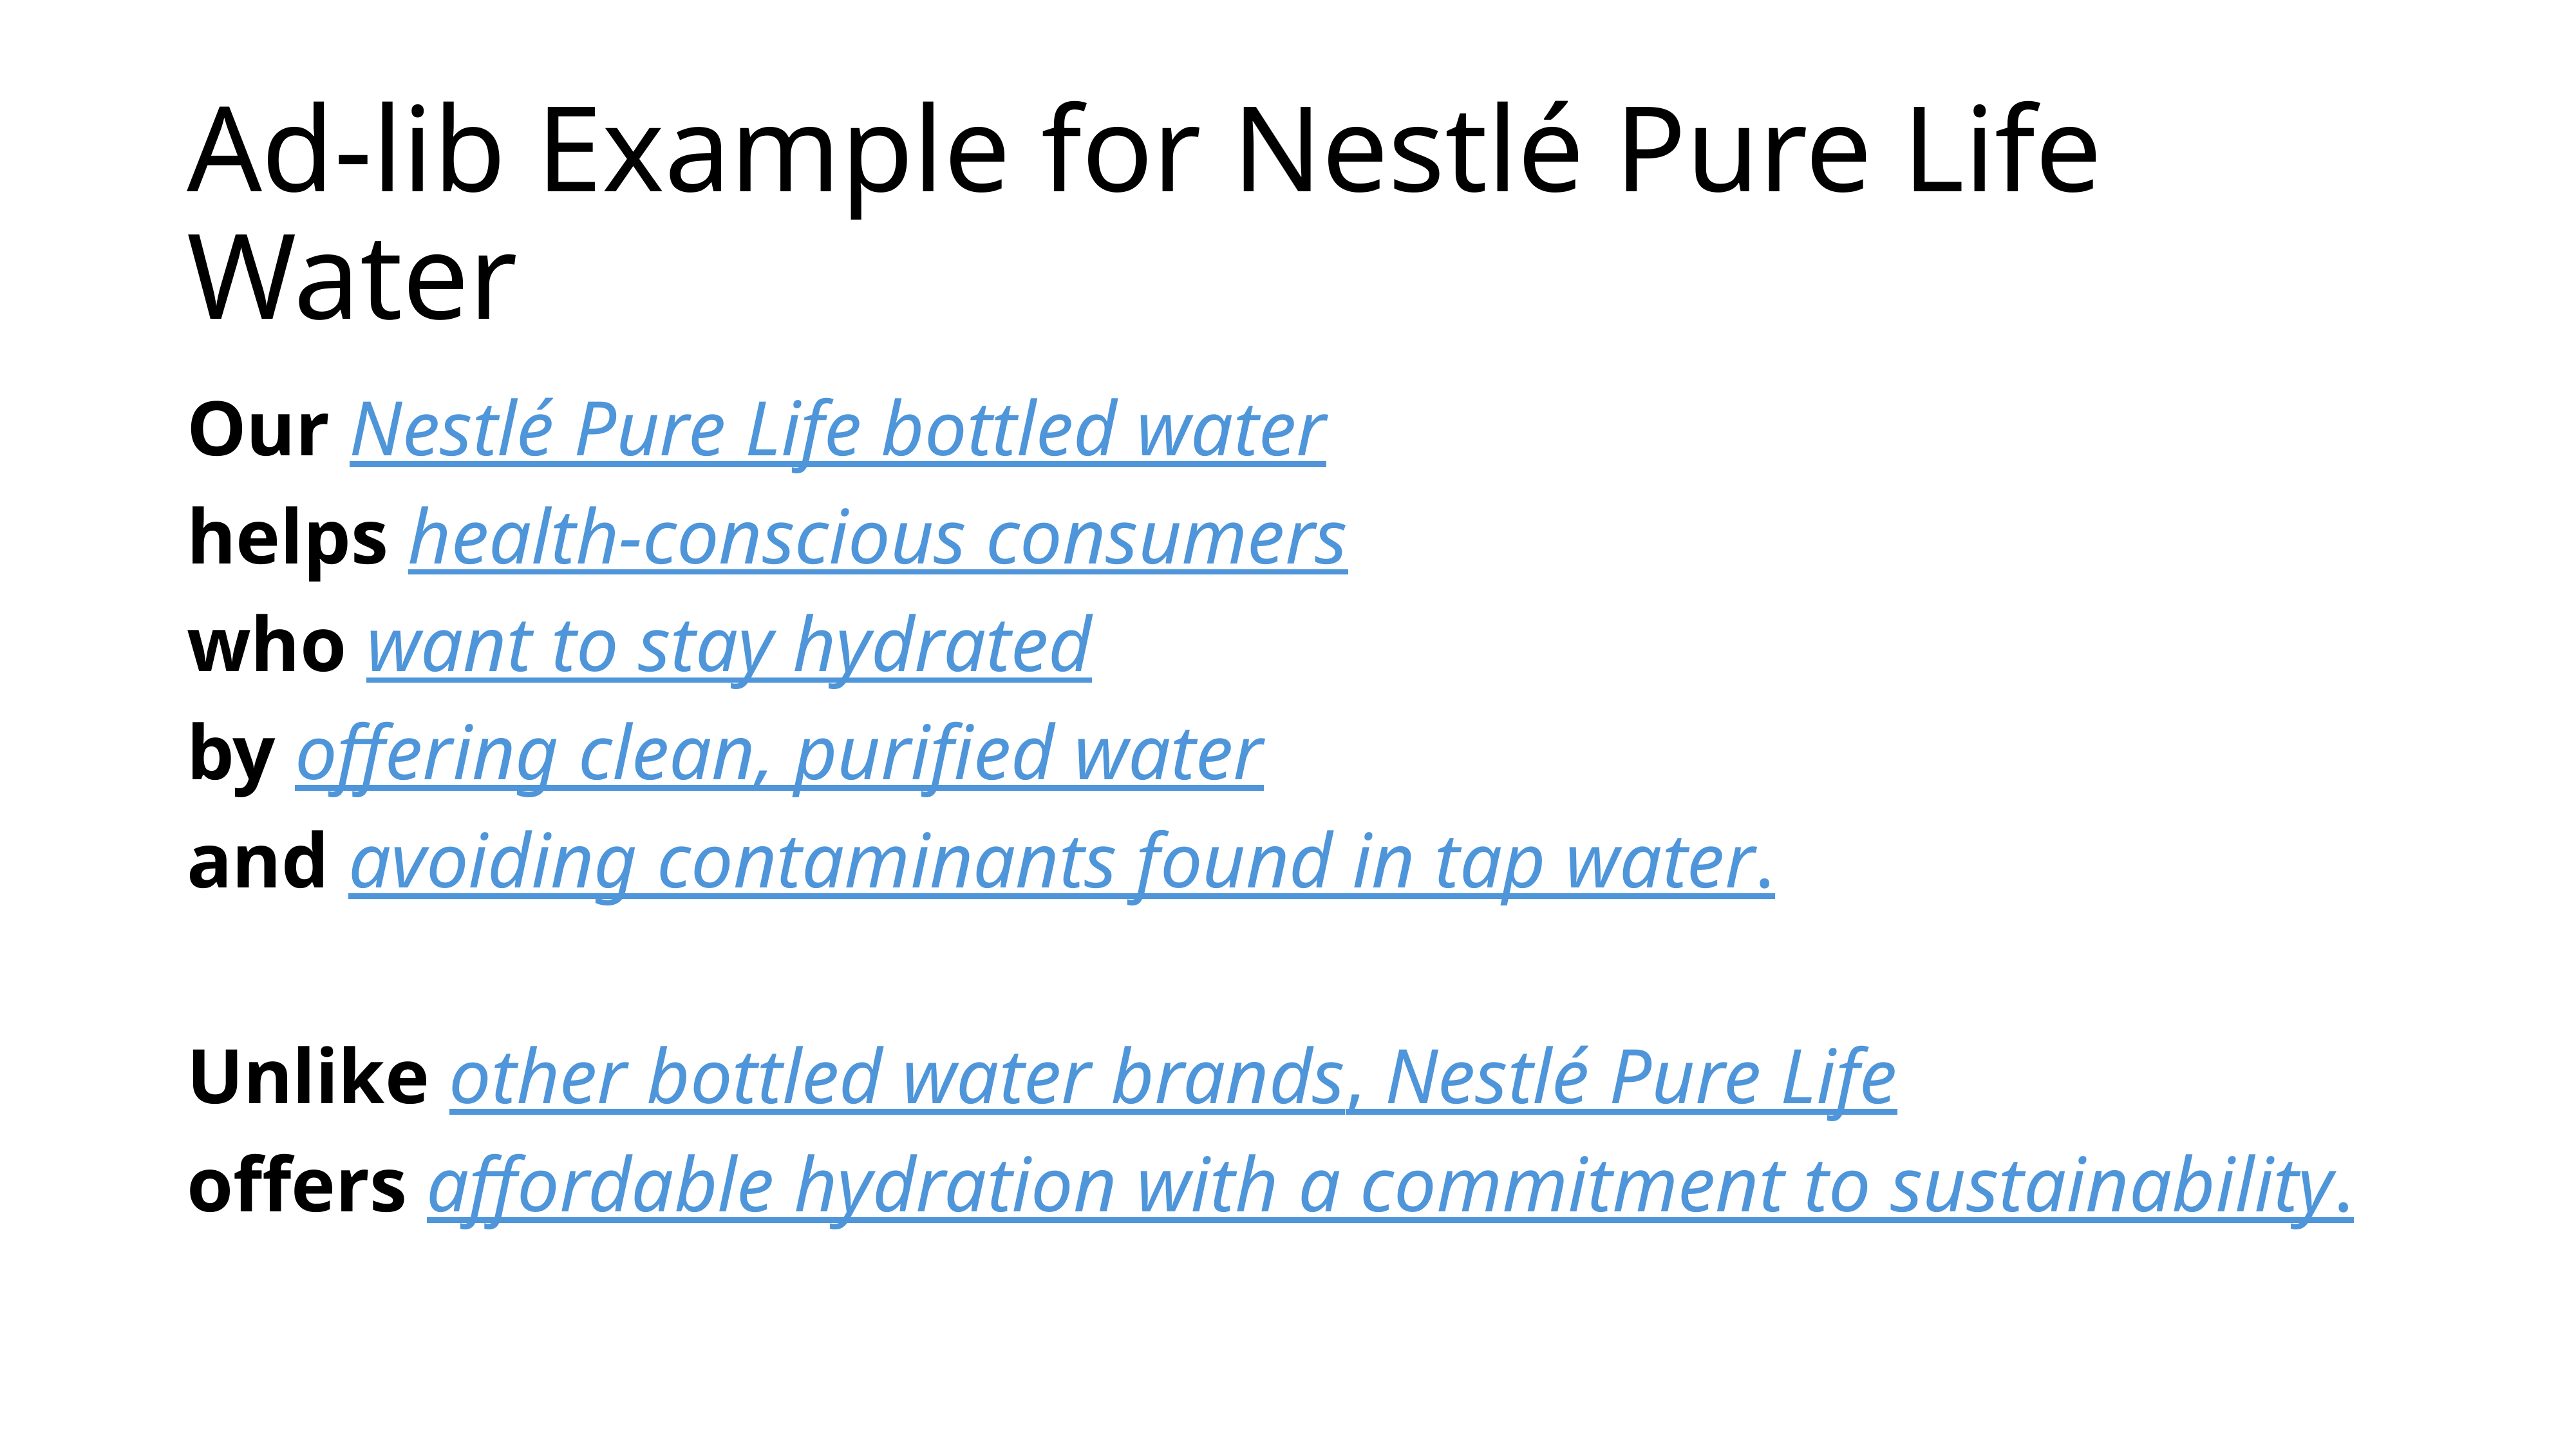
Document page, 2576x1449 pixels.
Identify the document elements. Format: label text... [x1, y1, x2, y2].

list Our Nestlé Pure Life bottled water helps health-conscious consumers who want to stay hydrated by offering clean, purified water and avoiding contaminants found in tap water. Unlike other bottled water brands, Nestlé Pure Life offers affordable hydration with a commitment to sustainability. [177, 385, 2399, 1305]
title Ad-lib Example for Nestlé Pure Life Water [177, 77, 2399, 357]
